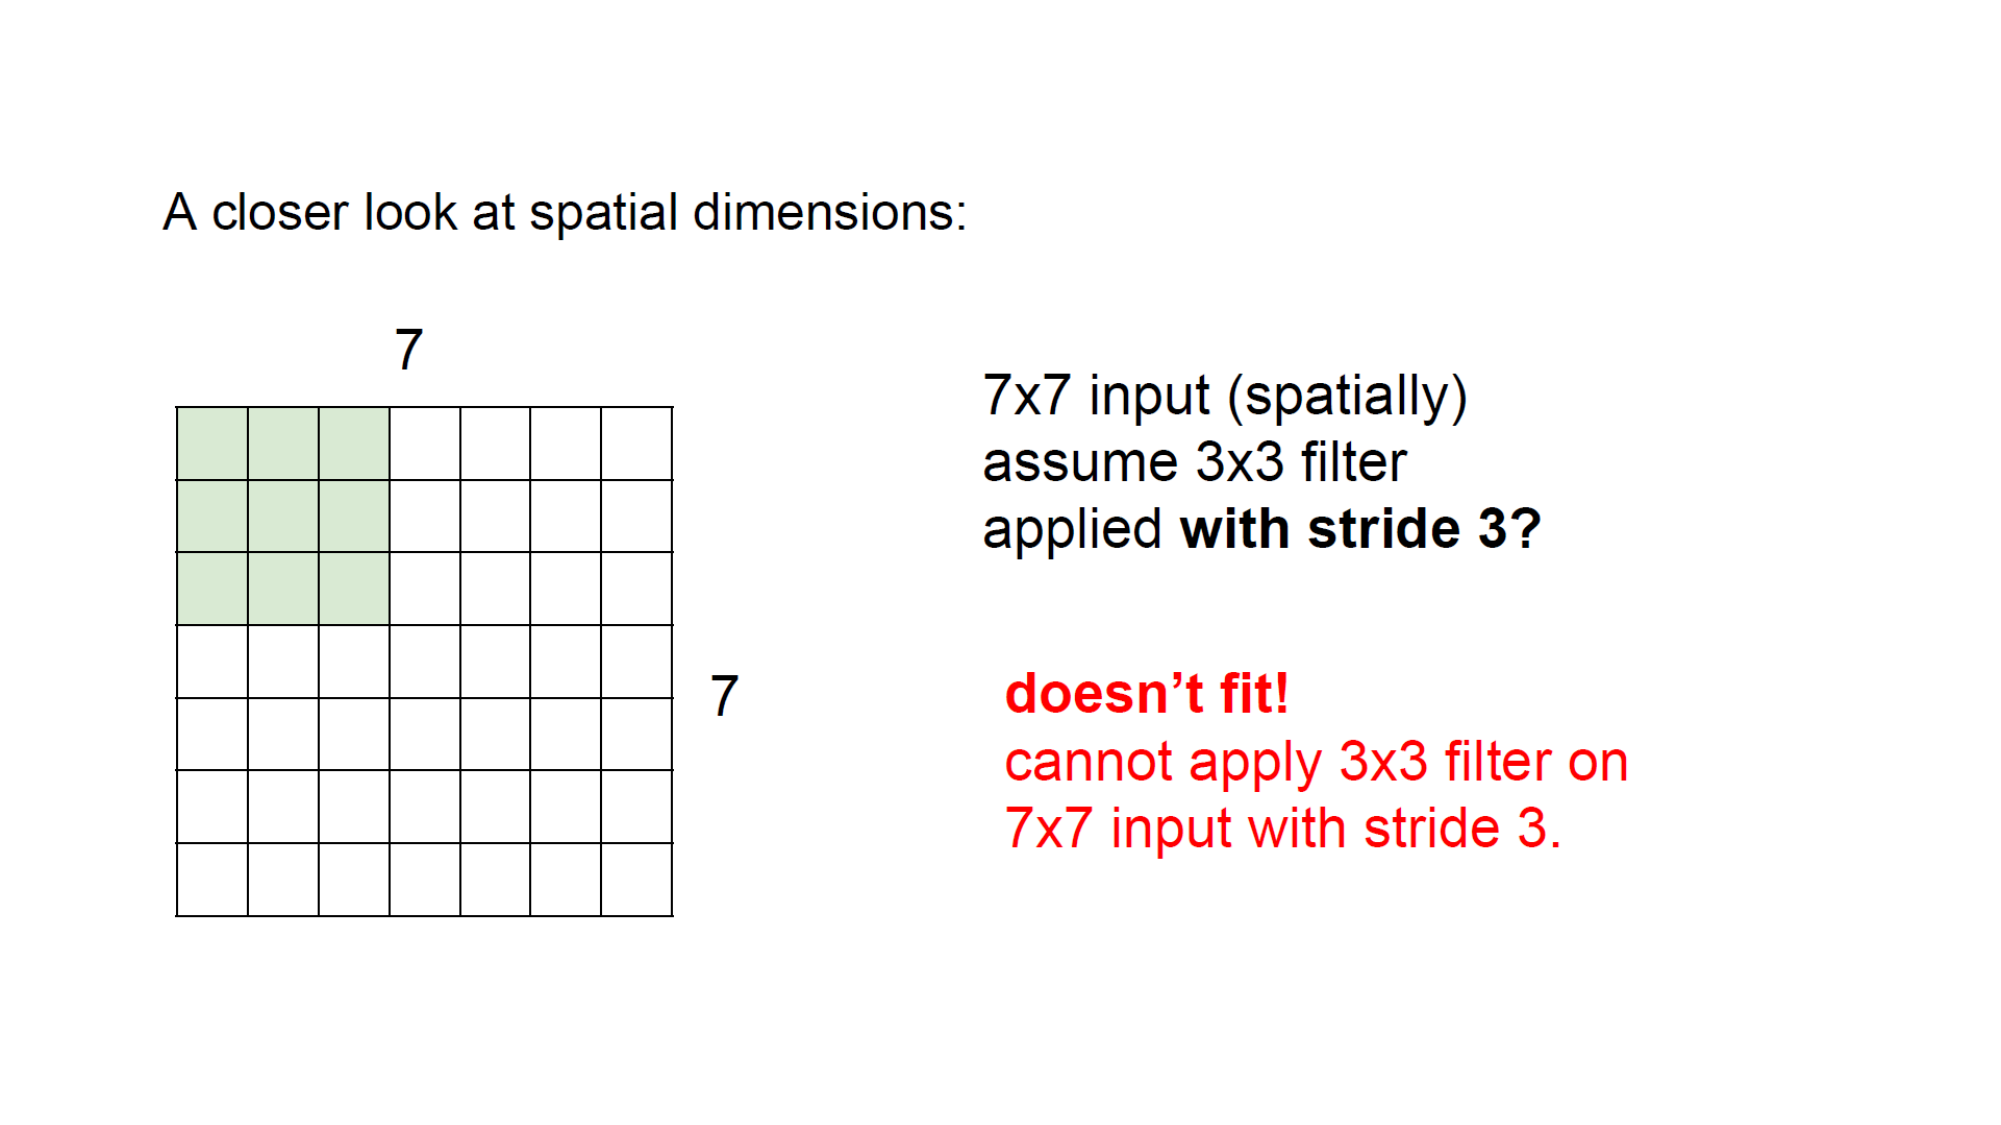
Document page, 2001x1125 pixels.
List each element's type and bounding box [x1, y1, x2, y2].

picture [144, 173, 1797, 999]
